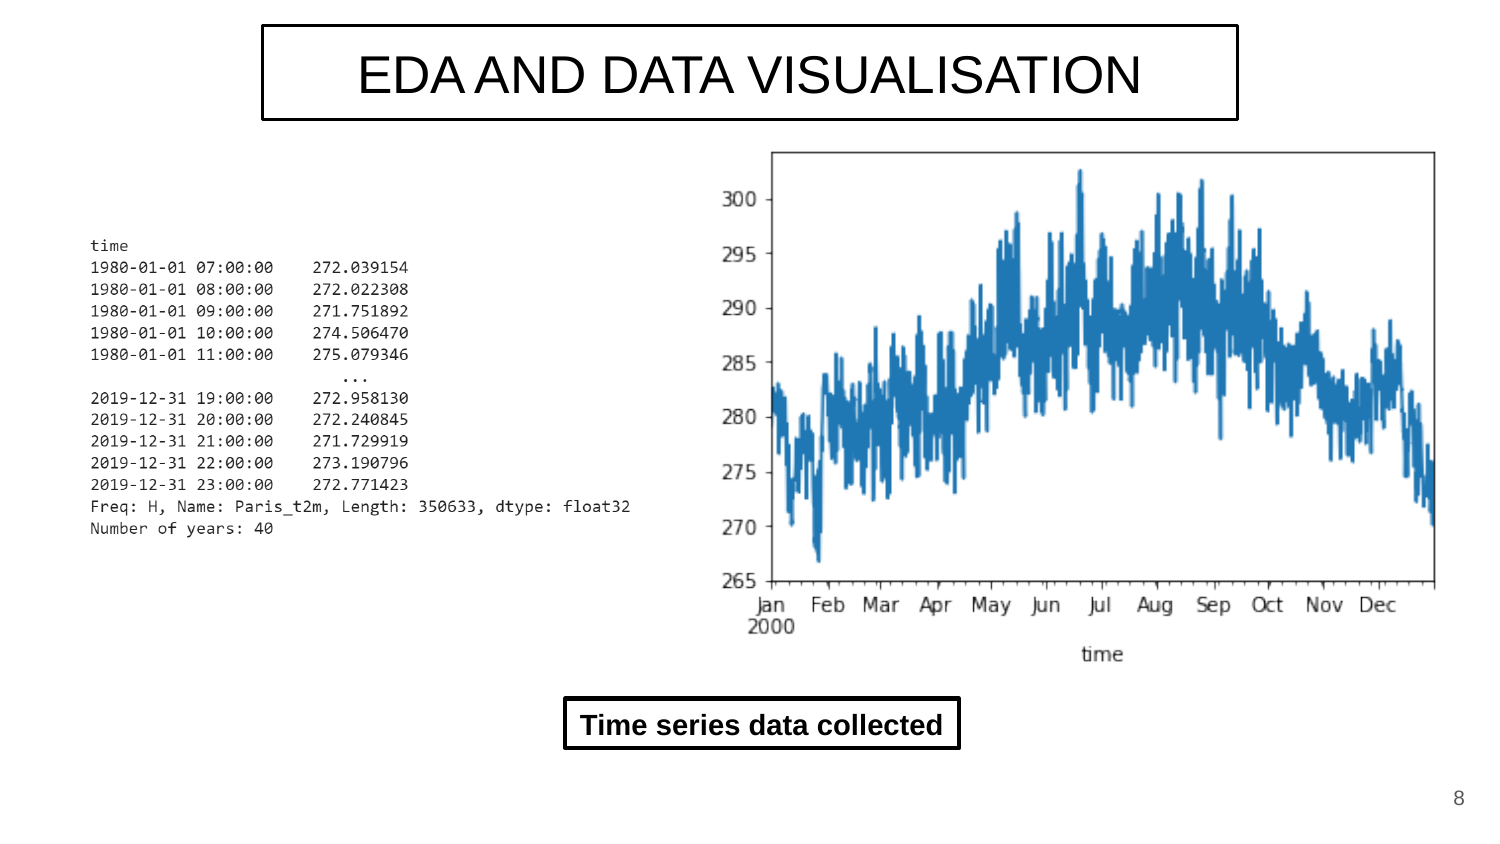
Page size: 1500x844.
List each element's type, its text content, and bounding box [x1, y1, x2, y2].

picture [82, 234, 654, 543]
picture [706, 138, 1449, 681]
text_box Time series data collected [563, 696, 961, 750]
slide_number 8 [1389, 764, 1480, 830]
title EDA AND DATA VISUALISATION [262, 25, 1238, 120]
